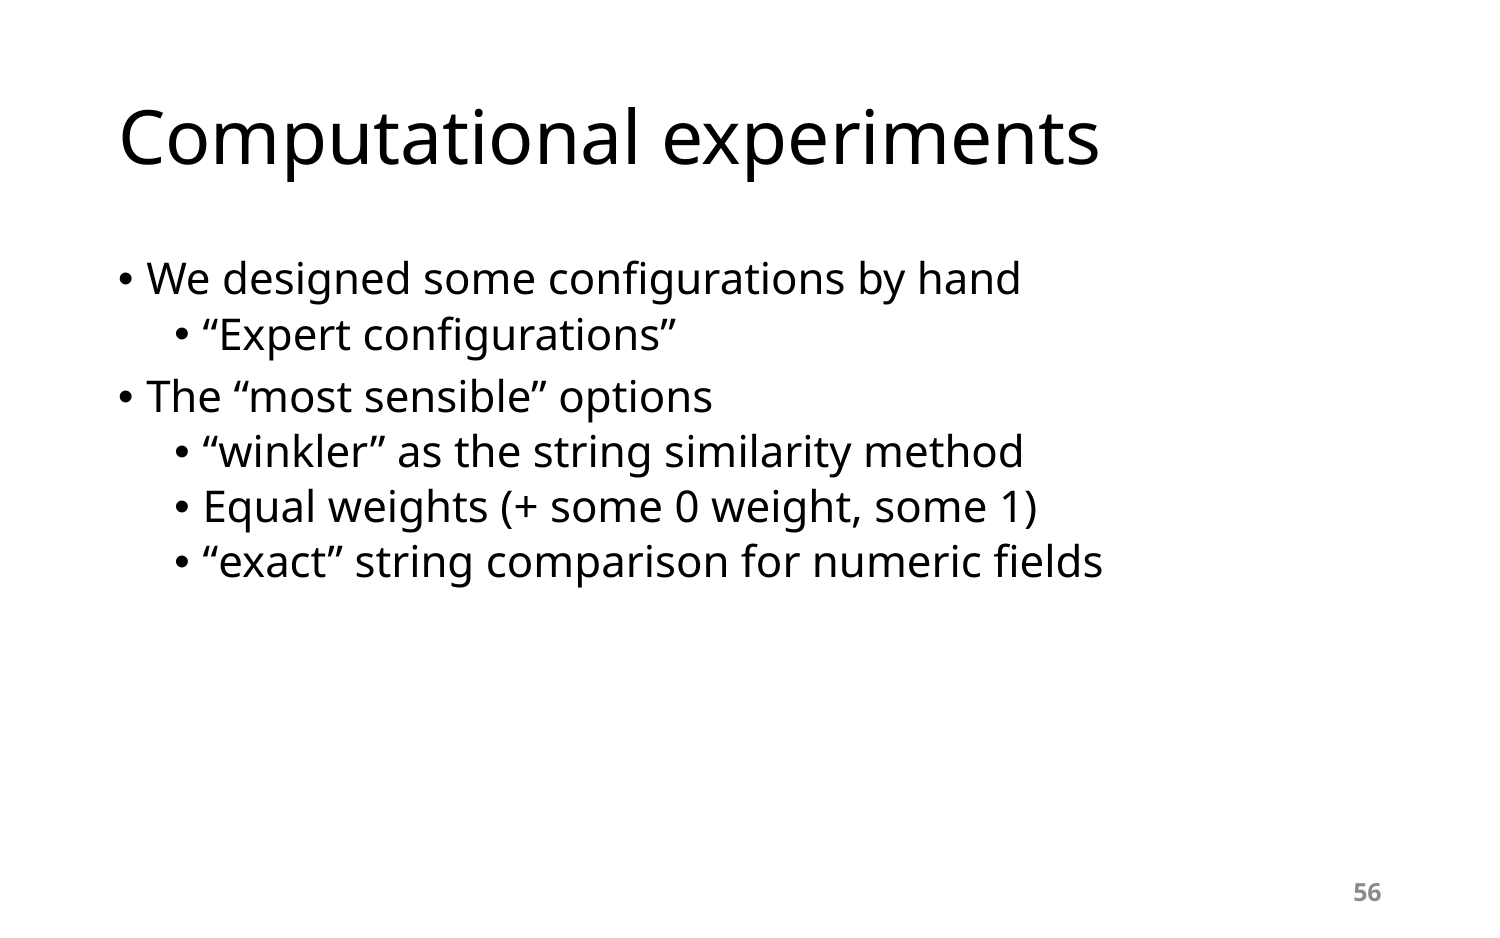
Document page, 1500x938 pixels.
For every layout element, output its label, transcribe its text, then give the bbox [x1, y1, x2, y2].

list We designed some configurations by hand “Expert configurations” The “most sensible” options “winkler” as the string similarity method Equal weights (+ some 0 weight, some 1) “exact” string comparison for numeric fields [103, 249, 1397, 845]
slide_number 56 [1059, 868, 1397, 919]
title Computational experiments [103, 49, 1397, 232]
